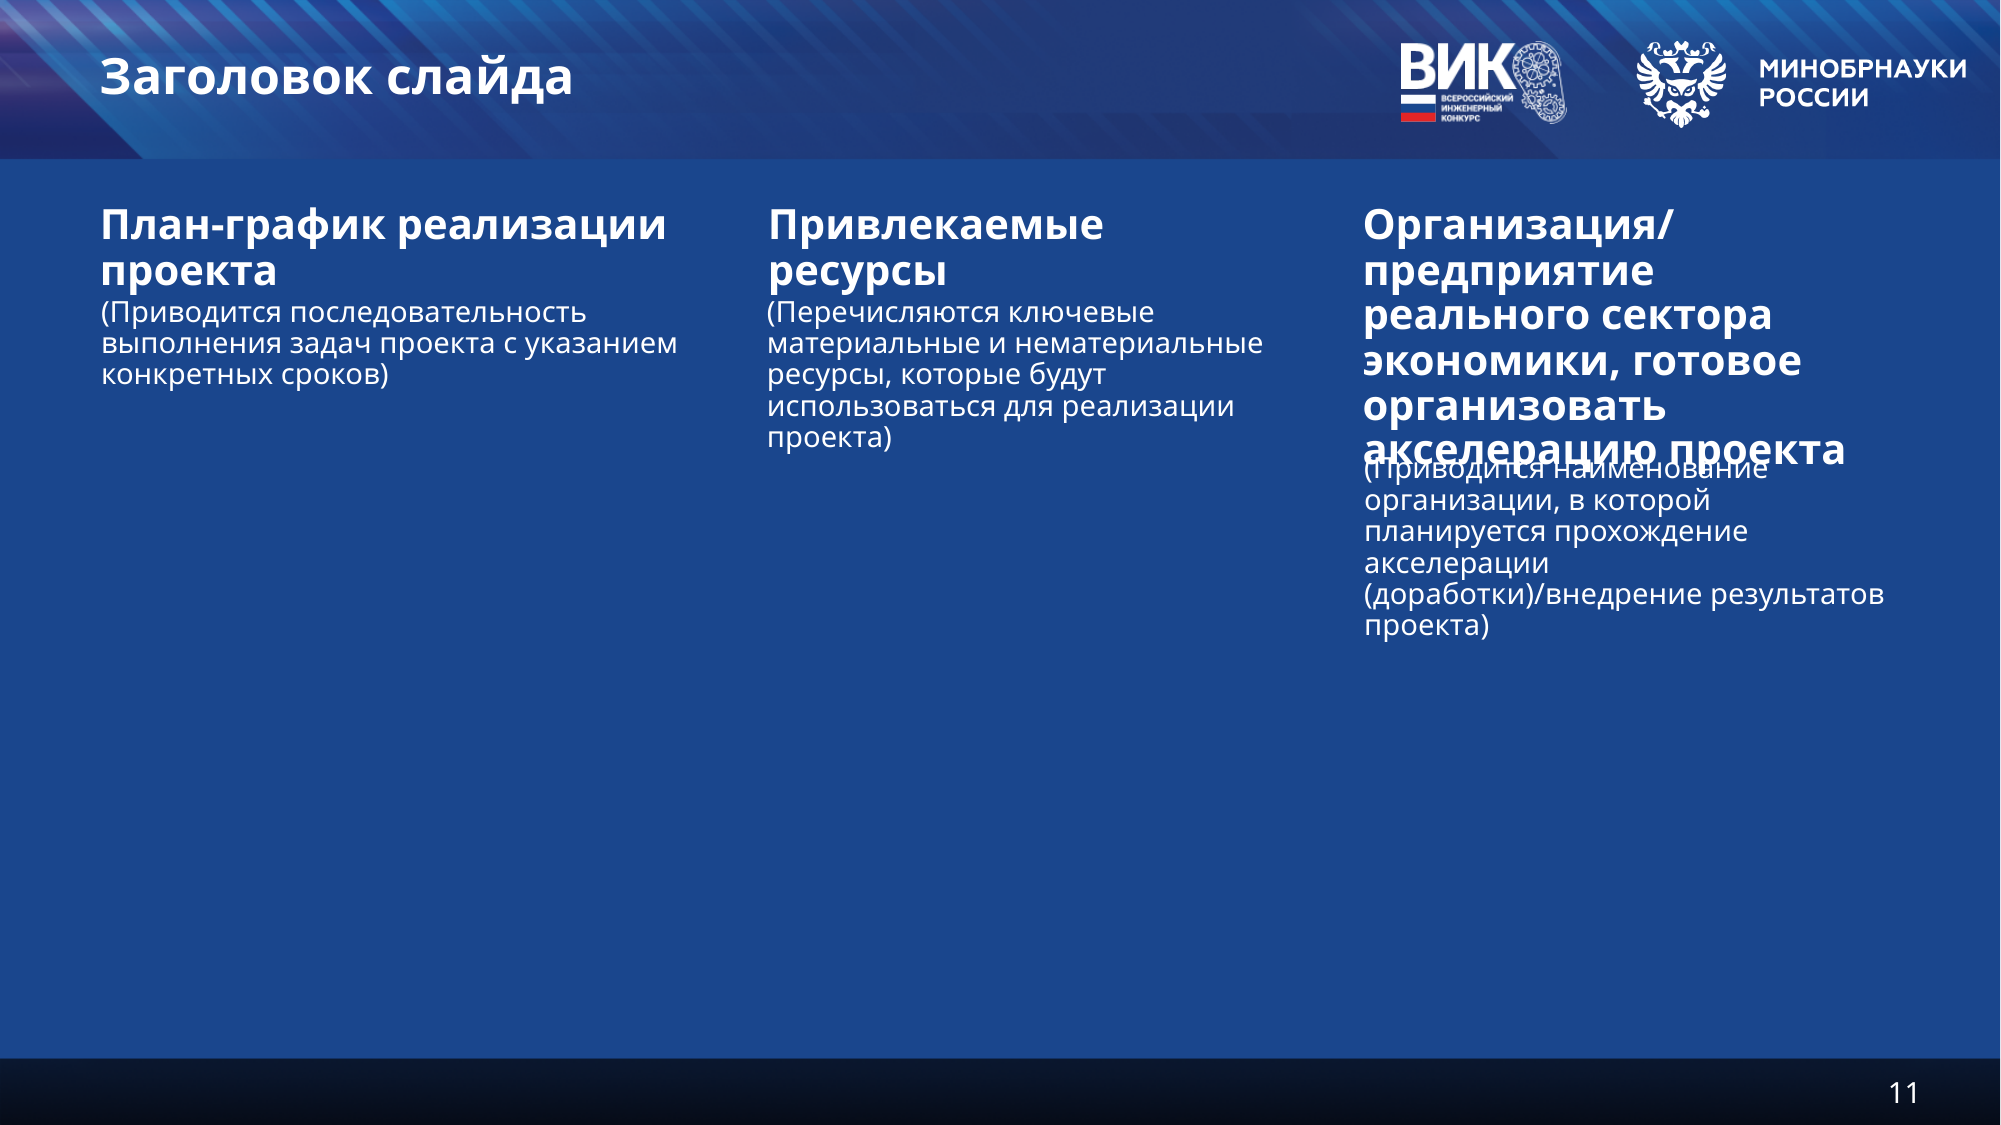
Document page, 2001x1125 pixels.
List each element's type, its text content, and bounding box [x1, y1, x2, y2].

list План-график реализации проекта [85, 196, 723, 264]
picture [0, 0, 2001, 1125]
list Организация/предприятие реального сектора экономики, готовое организовать акселерацию проекта [1347, 196, 1903, 443]
list (Перечисляются ключевые материальные и нематериальные ресурсы, которые будут использоваться для реализации проекта) [752, 289, 1308, 1008]
title Заголовок слайда [85, 24, 1243, 132]
list Привлекаемые ресурсы [753, 196, 1309, 264]
list (Приводится наименование организации, в которой планируется прохождение акселерации (доработки)/внедрение результатов проекта) [1349, 446, 1905, 1009]
list (Приводится последовательность выполнения задач проекта с указанием конкретных сроков) [86, 289, 700, 1008]
